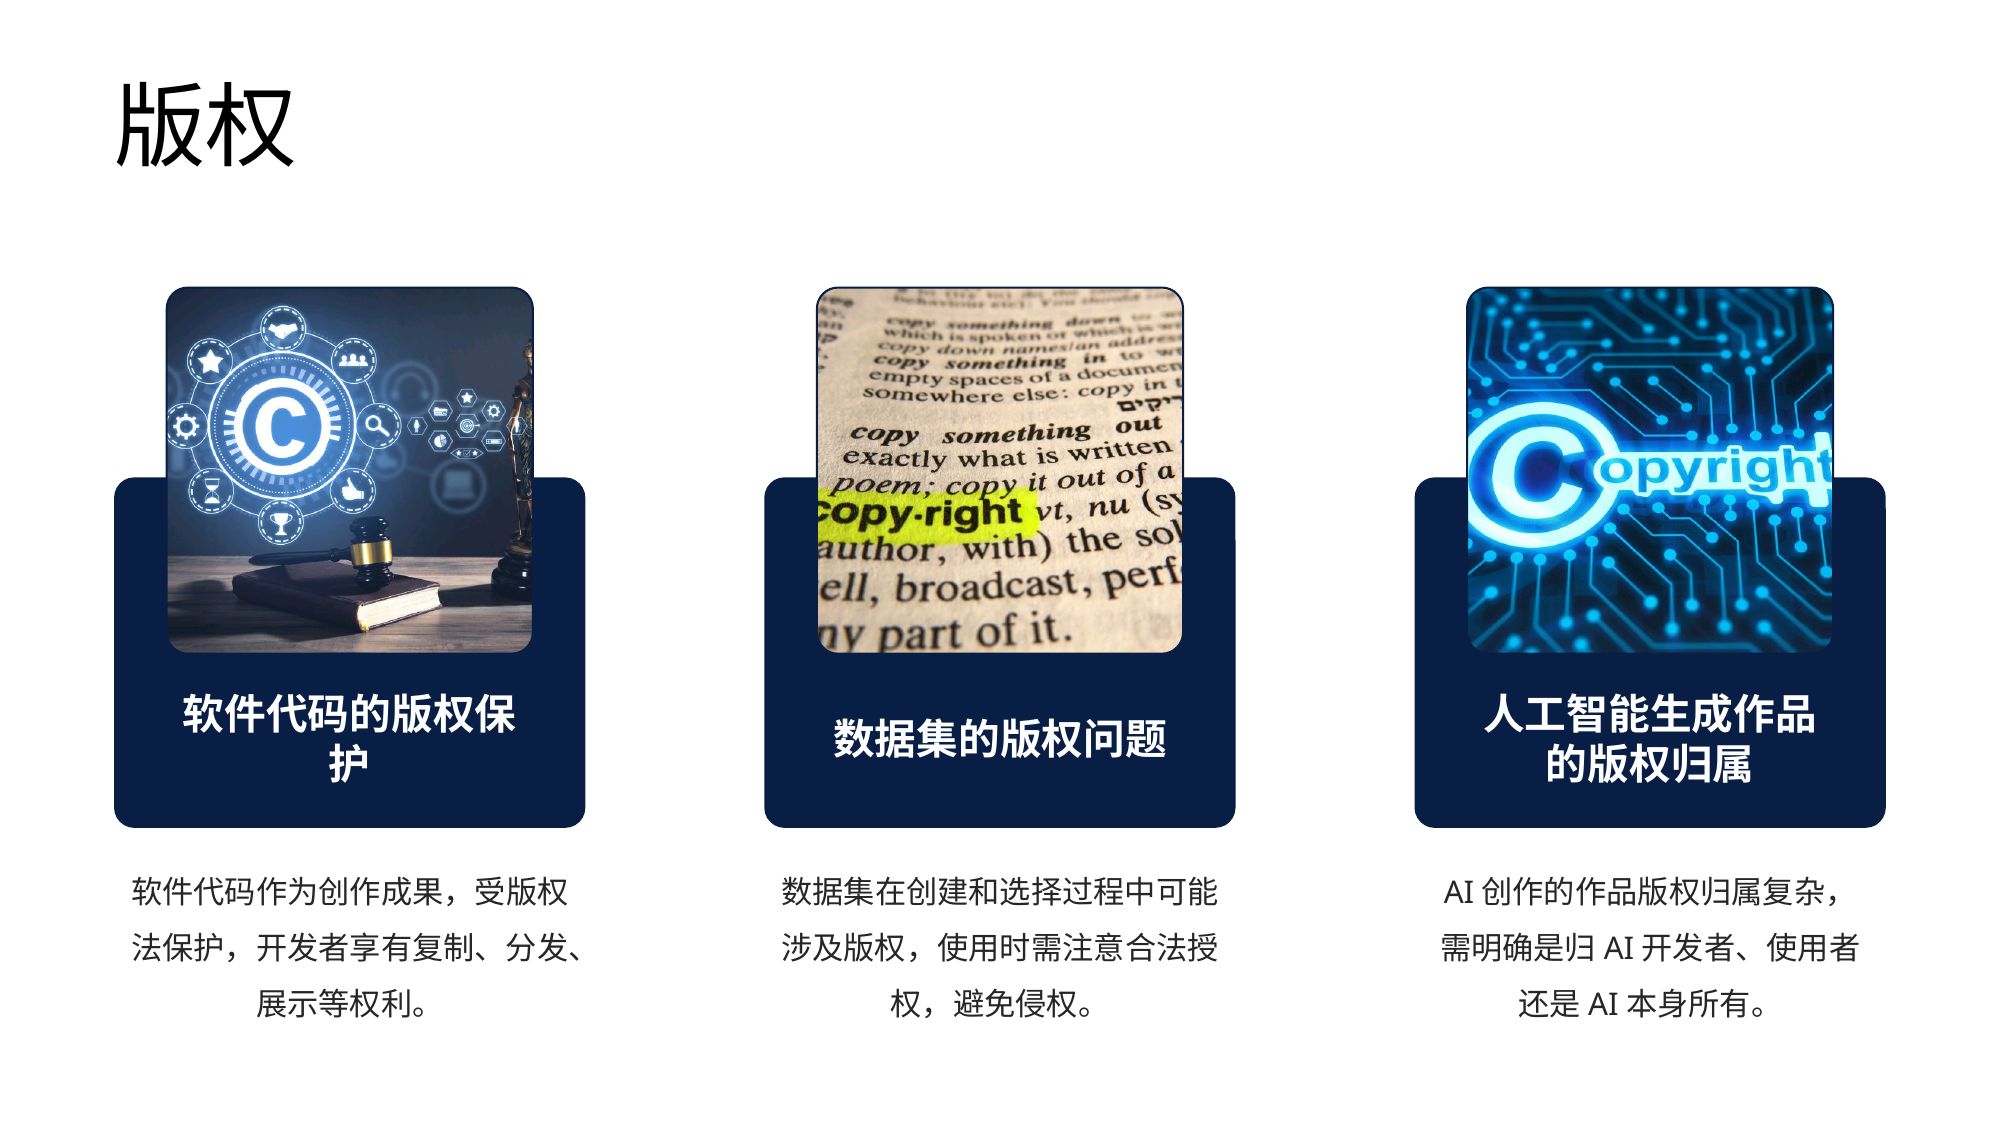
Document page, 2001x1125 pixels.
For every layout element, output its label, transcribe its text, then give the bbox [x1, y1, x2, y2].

text_box [763, 476, 1237, 829]
text_box 数据集的版权问题 [814, 666, 1186, 809]
picture [816, 287, 1184, 654]
picture [166, 287, 533, 654]
text_box 软件代码的版权保护 [164, 666, 536, 809]
text_box [113, 476, 587, 829]
text_box 人工智能生成作品的版权归属 [1464, 666, 1836, 809]
text_box AI创作的作品版权归属复杂，需明确是归AI开发者、使用者还是AI本身所有。 [1428, 853, 1872, 1064]
title 版权 [114, 64, 1886, 195]
picture [1467, 287, 1834, 654]
text_box 数据集在创建和选择过程中可能涉及版权，使用时需注意合法授权，避免侵权。 [778, 853, 1222, 1064]
text_box 软件代码作为创作成果，受版权法保护，开发者享有复制、分发、展示等权利。 [128, 853, 572, 1064]
text_box [1413, 476, 1887, 829]
